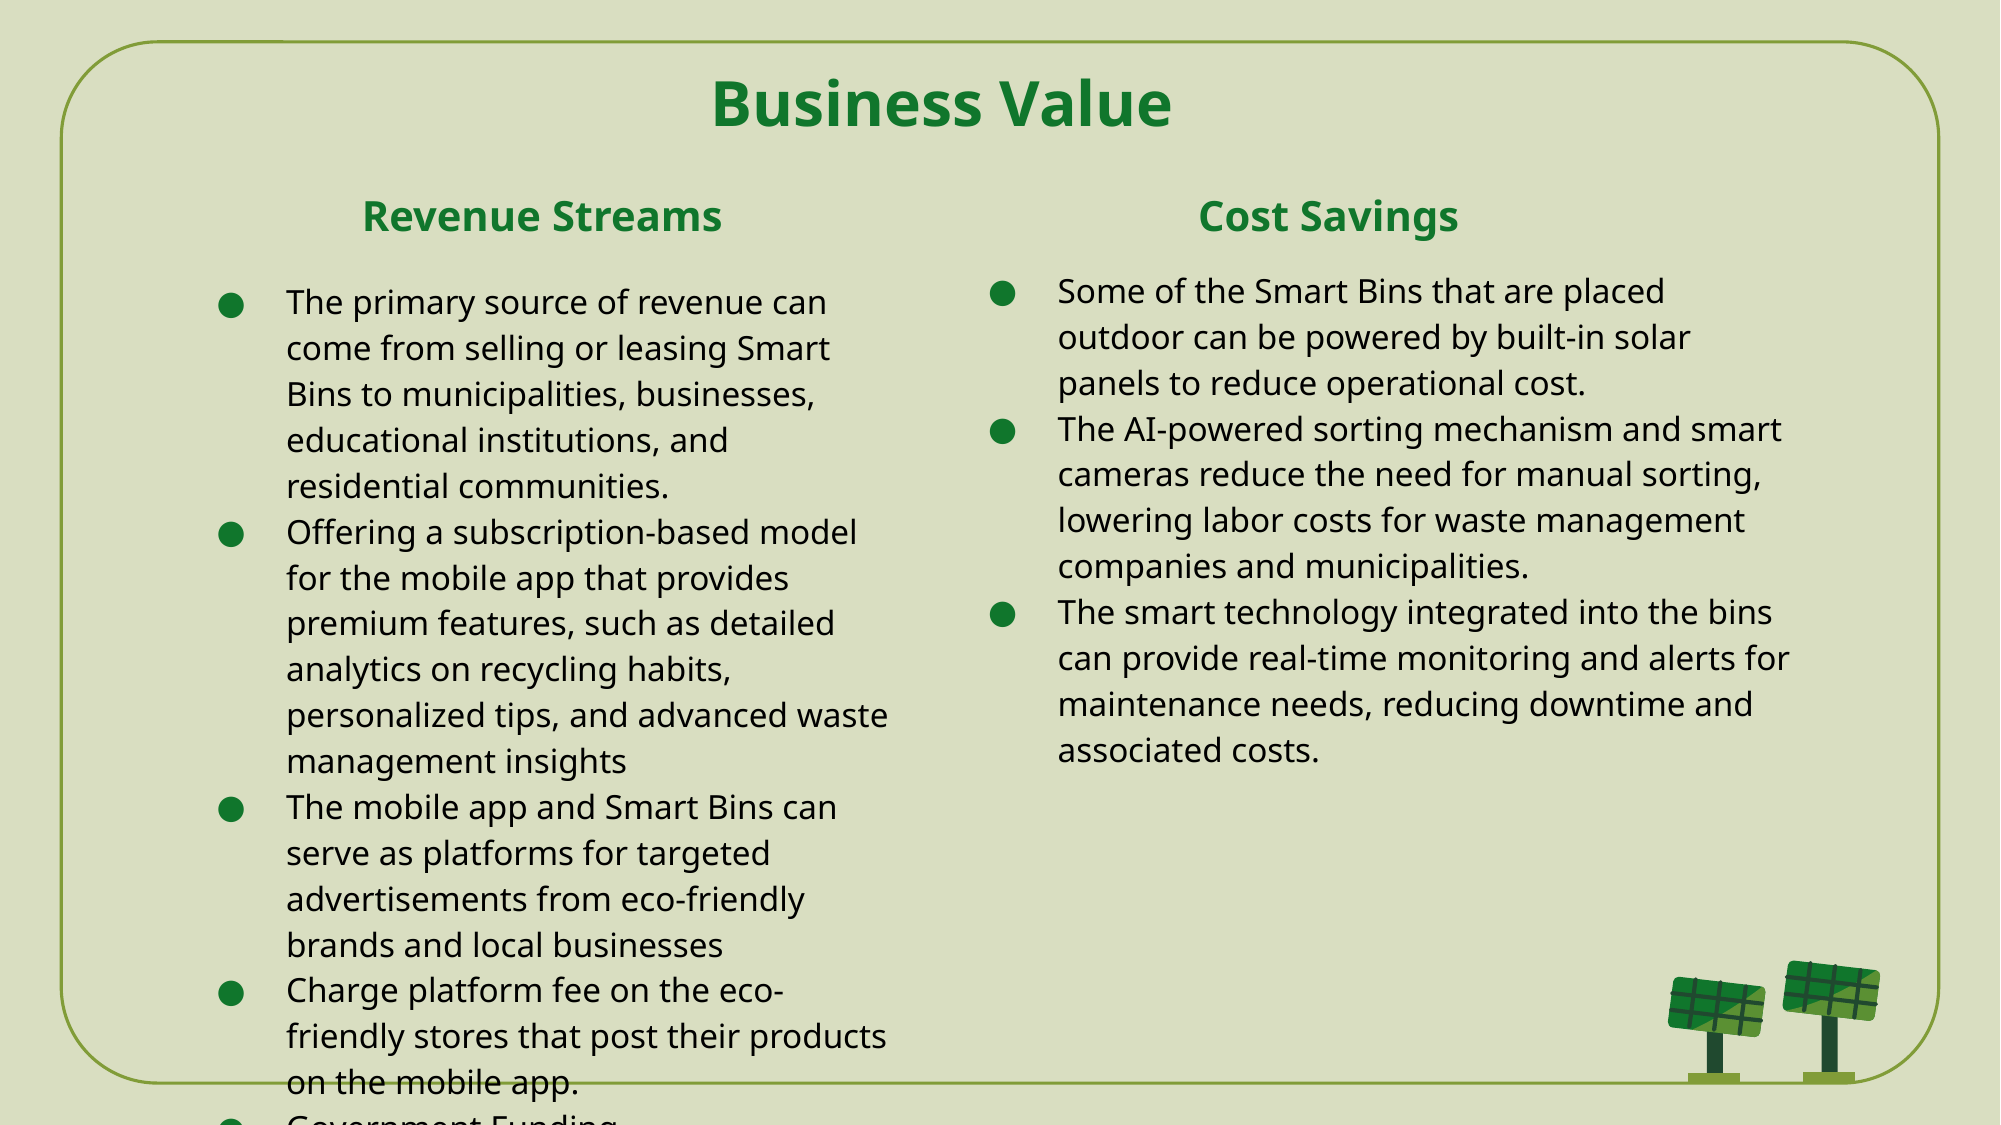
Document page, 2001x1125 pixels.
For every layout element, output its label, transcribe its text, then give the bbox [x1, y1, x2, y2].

text_box Cost Savings [1107, 174, 1550, 250]
text_box Revenue Streams [321, 174, 764, 250]
text_box Some of the Smart Bins that are placed outdoor can be powered by built-in solar panels to reduce operational cost. The AI-powered sorting mechanism and smart cameras reduce the need for manual sorting, lowering labor costs for waste management companies and municipalities. The smart technology integrated into the bins can provide real-time monitoring and alerts for maintenance needs, reducing downtime and associated costs. [942, 249, 1812, 1098]
list The primary source of revenue can come from selling or leasing Smart Bins to municipalities, businesses, educational institutions, and residential communities. Offering a subscription-based model for the mobile app that provides premium features, such as detailed analytics on recycling habits, personalized tips, and advanced waste management insights The mobile app and Smart Bins can serve as platforms for targeted advertisements from eco-friendly brands and local businesses Charge platform fee on the eco-friendly stores that post their products on the mobile app. Government Funding [171, 260, 914, 1109]
title Business Value [98, 49, 1787, 175]
